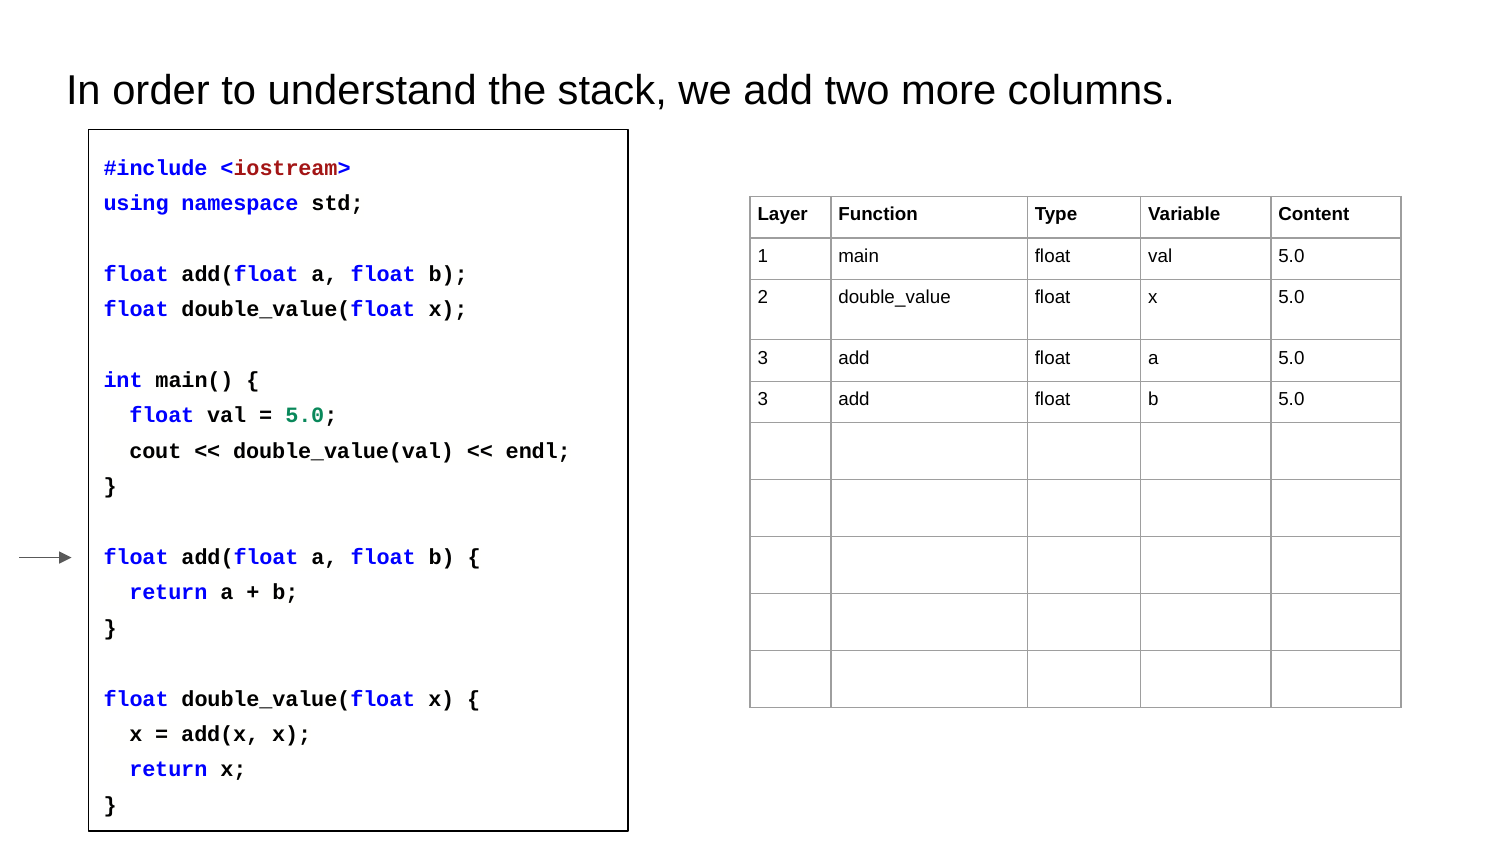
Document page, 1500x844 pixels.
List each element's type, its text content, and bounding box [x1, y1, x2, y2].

text_box #include <iostream> using namespace std; float add(float a, float b); float double_value(float x); int main() { float val = 5.0; cout << double_value(val) << endl; } float add(float a, float b) { return a + b; } float double_value(float x) { x = add(x, x); return x; } [88, 129, 629, 832]
table_cell [832, 651, 1027, 707]
table_cell 5.0 [1272, 239, 1400, 279]
table_cell [1028, 594, 1140, 650]
table_cell float [1028, 280, 1140, 339]
table_cell a [1141, 340, 1270, 381]
table_cell add [832, 340, 1027, 381]
table_cell [1141, 423, 1270, 479]
table_cell b [1141, 382, 1270, 422]
table_cell 5.0 [1272, 382, 1400, 422]
table_cell add [832, 382, 1027, 422]
table_cell [832, 594, 1027, 650]
table_cell 1 [751, 239, 830, 279]
table_cell [1141, 537, 1270, 593]
table_cell val [1141, 239, 1270, 279]
table_cell 5.0 [1272, 340, 1400, 381]
table_cell [1272, 651, 1400, 707]
table_cell [1028, 423, 1140, 479]
table_header Function [832, 197, 1027, 237]
table_cell 5.0 [1272, 280, 1400, 339]
table_cell float [1028, 340, 1140, 381]
table_cell double_value [832, 280, 1027, 339]
table_cell [751, 651, 830, 707]
title In order to understand the stack, we add two more columns. [51, 48, 1449, 142]
table_cell 2 [751, 280, 830, 339]
table_cell [1141, 594, 1270, 650]
table_cell 3 [751, 340, 830, 381]
table_cell [1141, 651, 1270, 707]
table_cell [832, 480, 1027, 536]
table_cell [1141, 480, 1270, 536]
table_cell float [1028, 239, 1140, 279]
table_header Content [1272, 197, 1400, 237]
table_header Variable [1141, 197, 1270, 237]
table_cell [751, 594, 830, 650]
table_cell main [832, 239, 1027, 279]
table_cell [751, 423, 830, 479]
table_cell [832, 423, 1027, 479]
table_cell [1028, 651, 1140, 707]
table_cell [1272, 537, 1400, 593]
table_cell [751, 480, 830, 536]
table_header Type [1028, 197, 1140, 237]
table_cell x [1141, 280, 1270, 339]
table_cell [1272, 594, 1400, 650]
table_cell [1028, 480, 1140, 536]
table_cell [832, 537, 1027, 593]
table_cell [751, 537, 830, 593]
table_cell float [1028, 382, 1140, 422]
table_cell [1272, 480, 1400, 536]
table_cell 3 [751, 382, 830, 422]
table_cell [1272, 423, 1400, 479]
table_header Layer [751, 197, 830, 237]
table_cell [1028, 537, 1140, 593]
